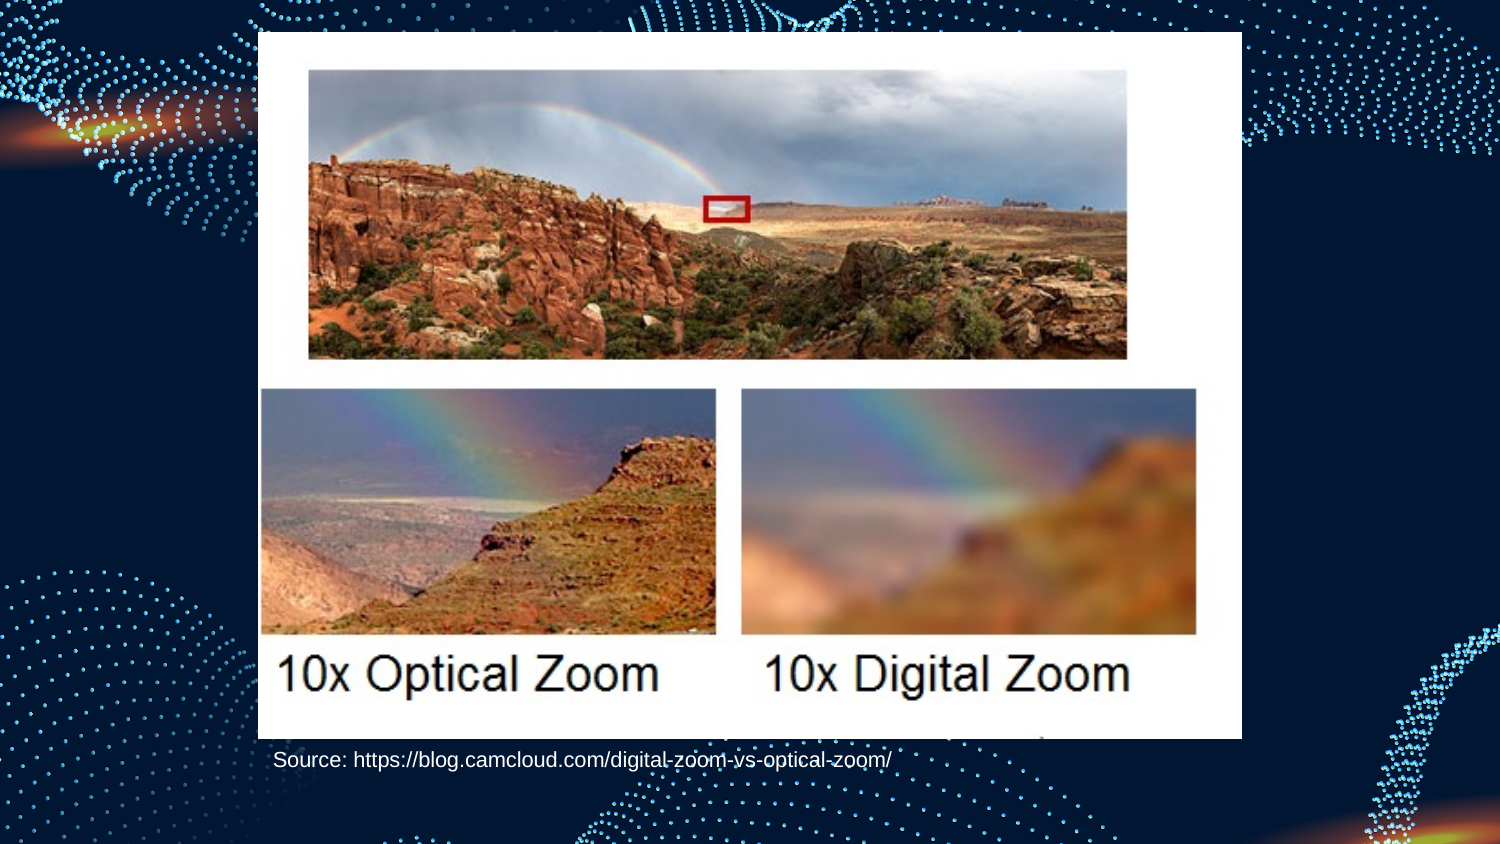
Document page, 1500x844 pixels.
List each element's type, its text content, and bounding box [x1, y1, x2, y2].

text_box Source: https://blog.camcloud.com/digital-zoom-vs-optical-zoom/ [258, 746, 1242, 780]
picture [0, 0, 1500, 844]
